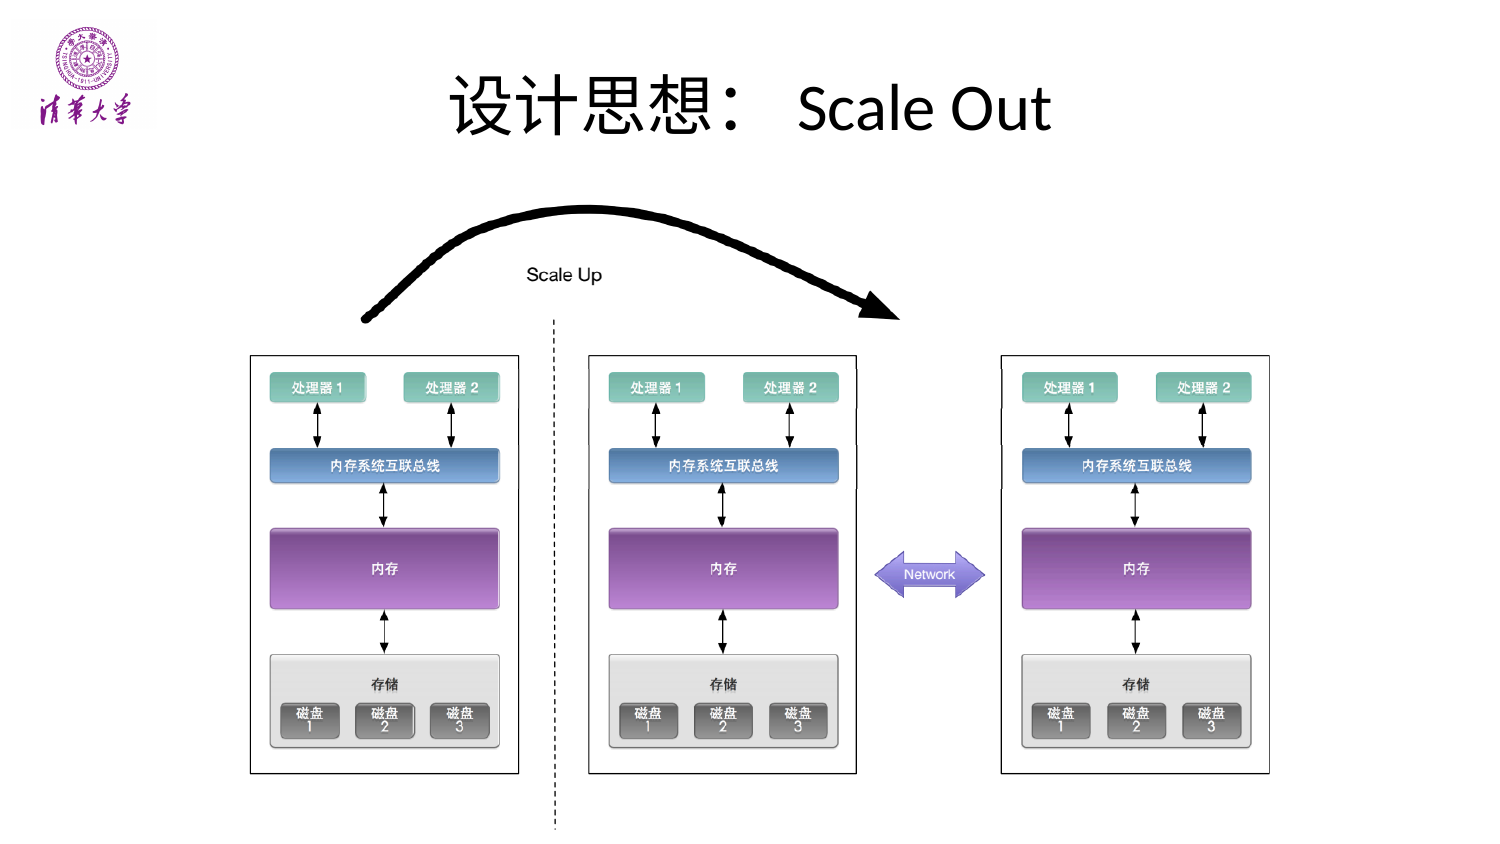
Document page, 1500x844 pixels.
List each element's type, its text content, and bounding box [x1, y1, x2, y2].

picture [11, 19, 157, 129]
title 设计思想：Scale Out [75, 33, 1425, 175]
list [236, 185, 1280, 844]
